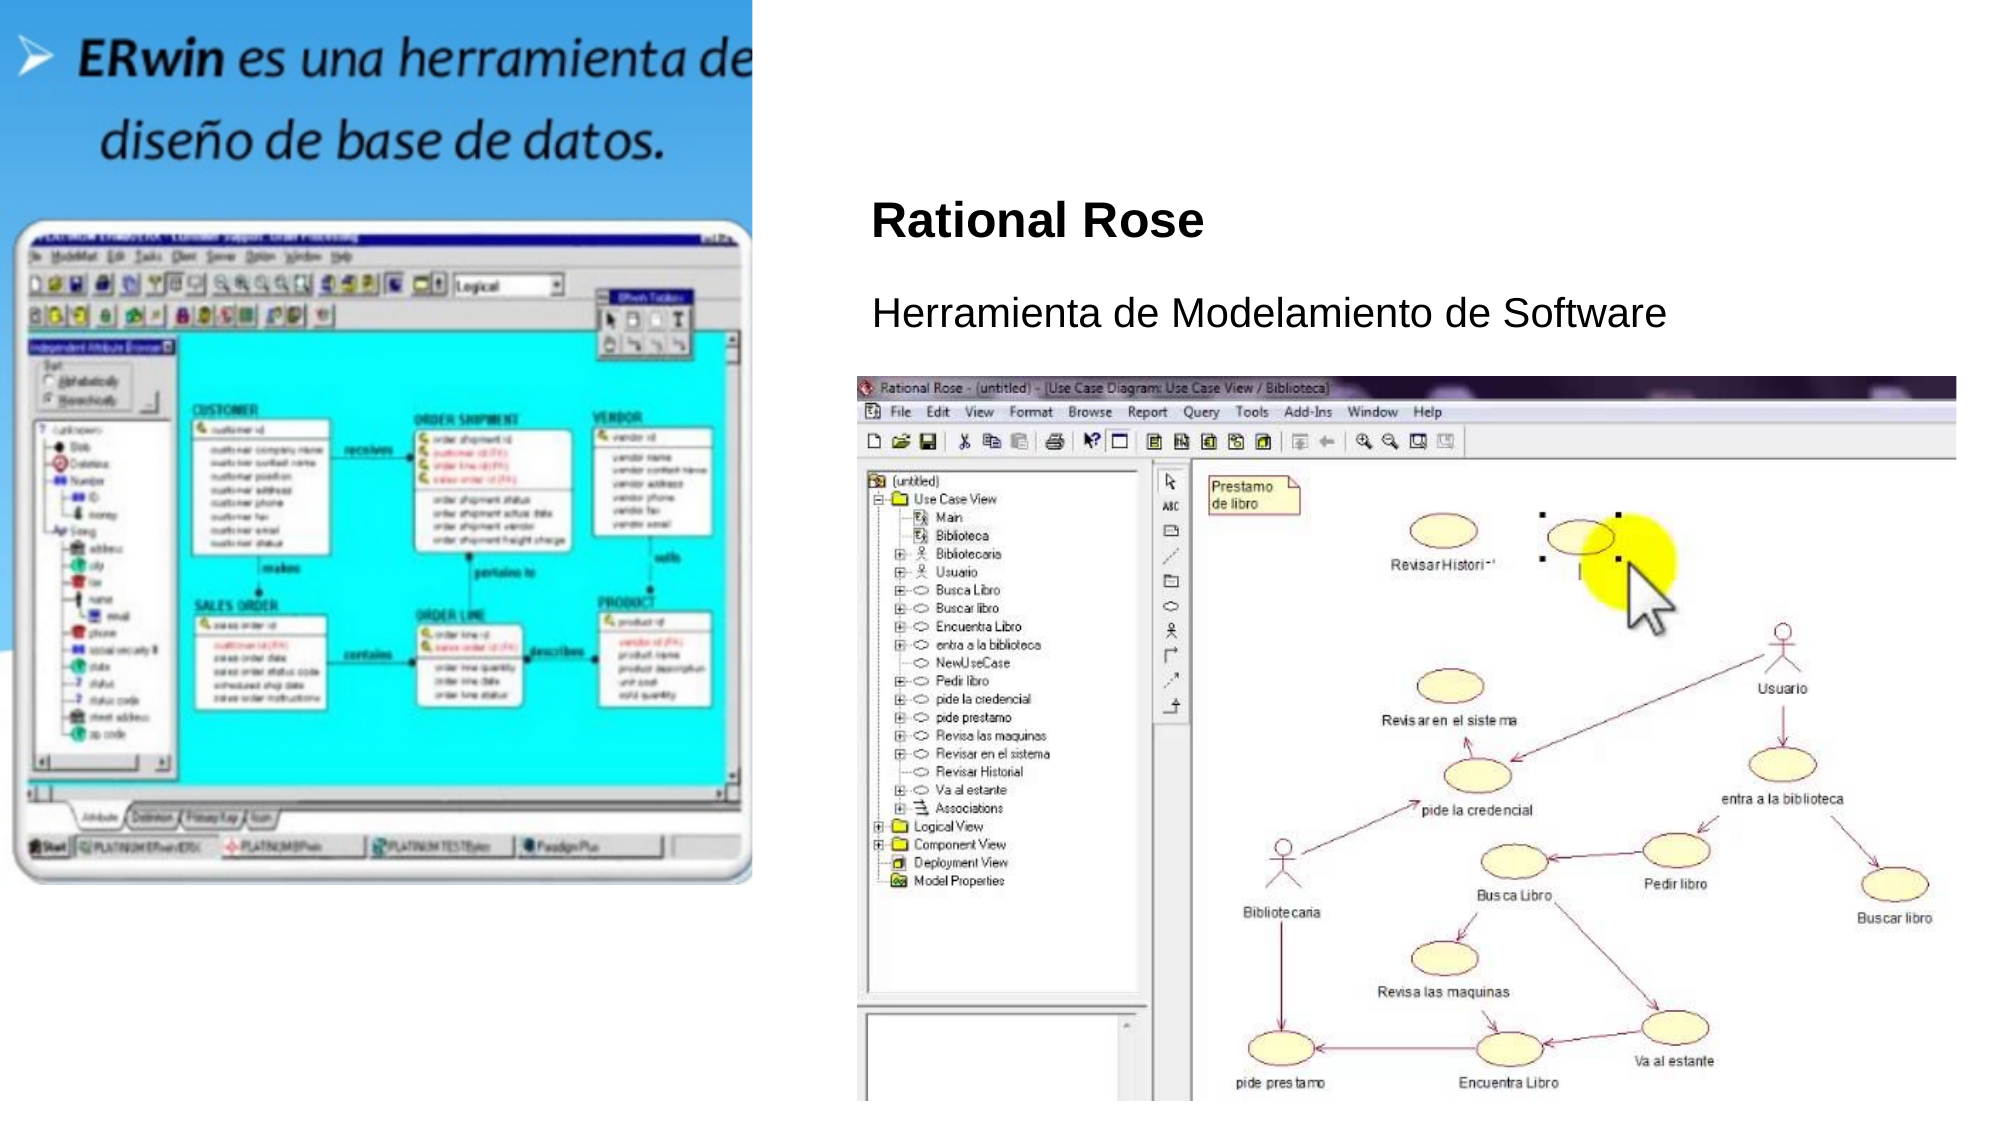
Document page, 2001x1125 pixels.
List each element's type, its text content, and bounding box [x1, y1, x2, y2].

text_box Rational Rose [857, 180, 1538, 256]
picture [856, 375, 1957, 1101]
picture [0, 0, 753, 885]
text_box Herramienta de Modelamiento de Software [857, 278, 1957, 343]
